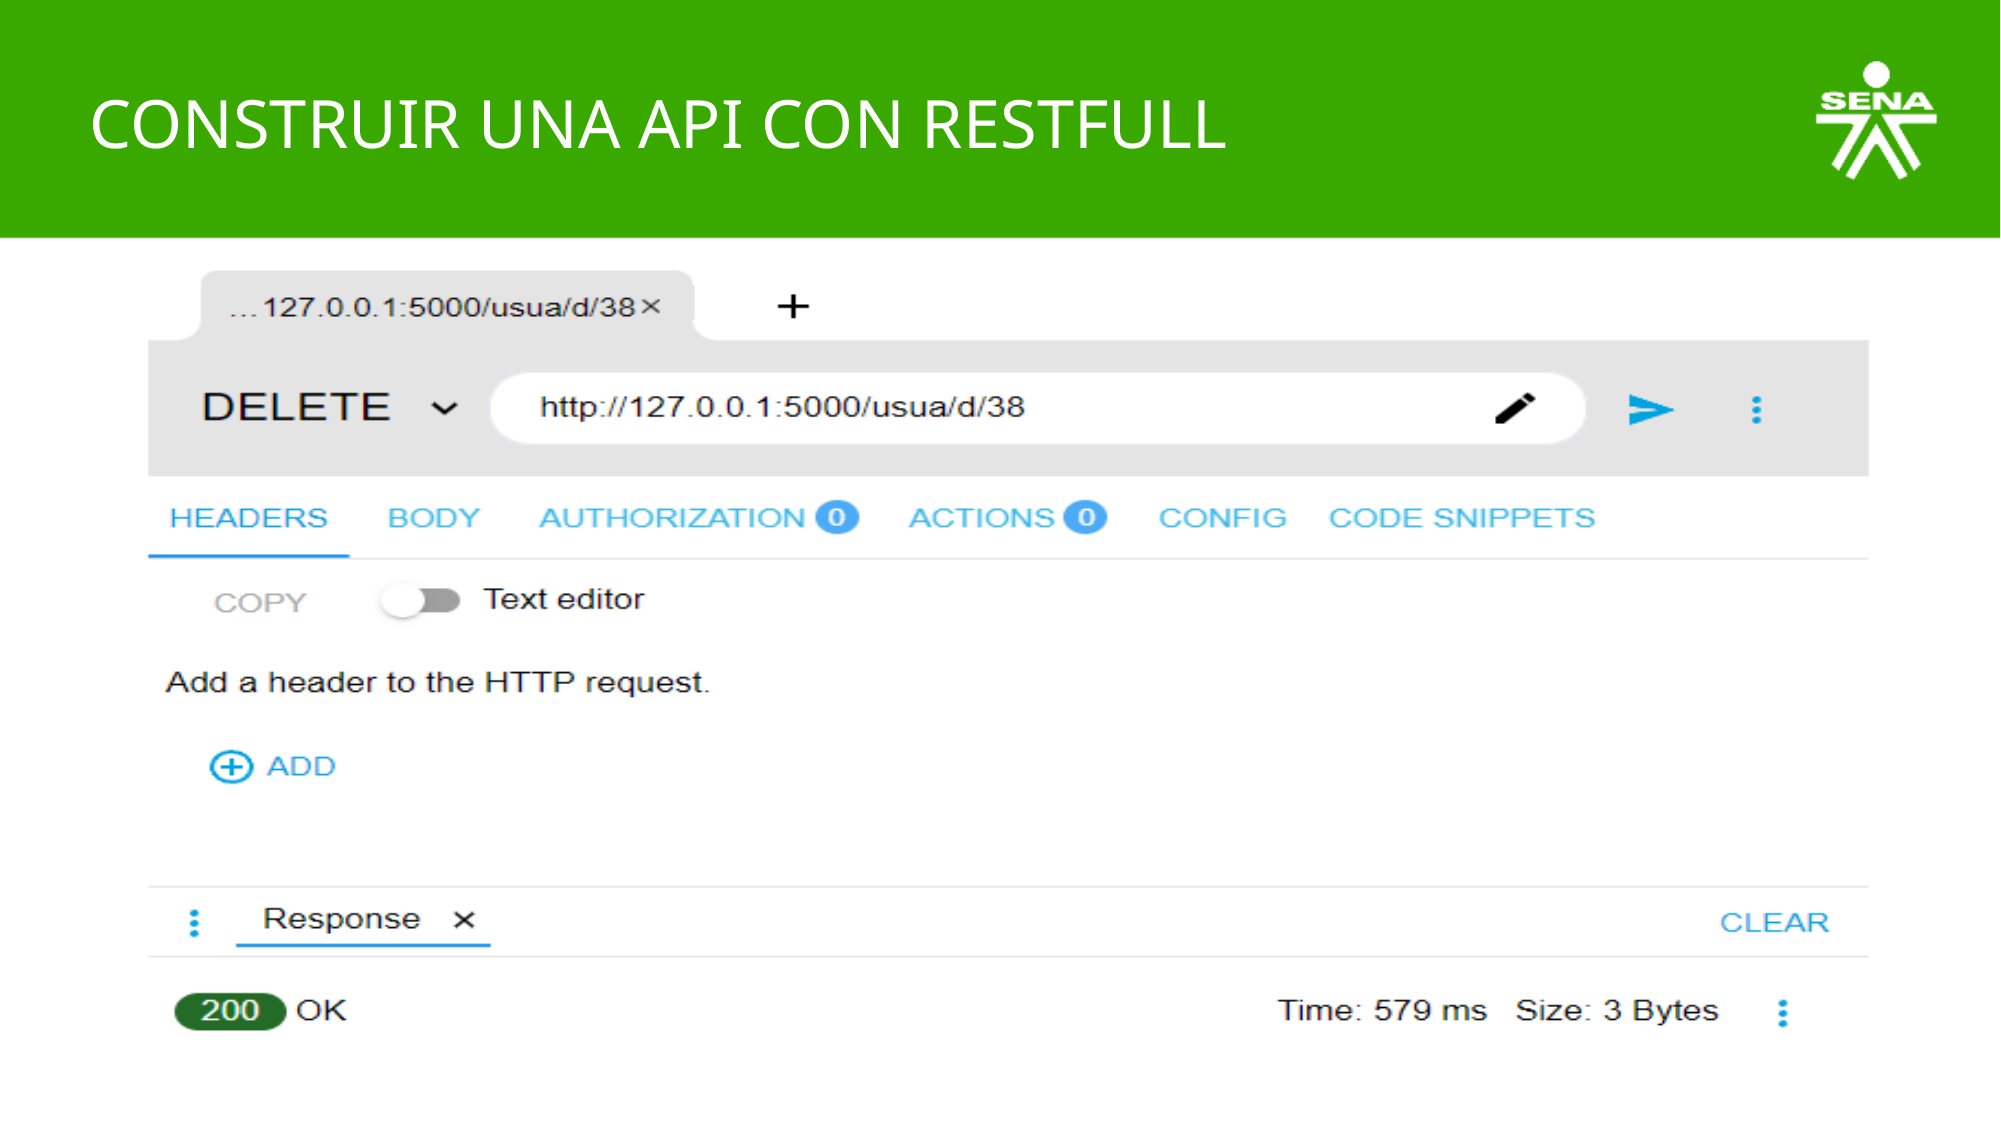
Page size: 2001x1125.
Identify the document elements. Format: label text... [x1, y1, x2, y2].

title CONSTRUIR UNA API CON RESTFULL [74, 18, 1800, 236]
picture [0, 0, 2001, 1125]
